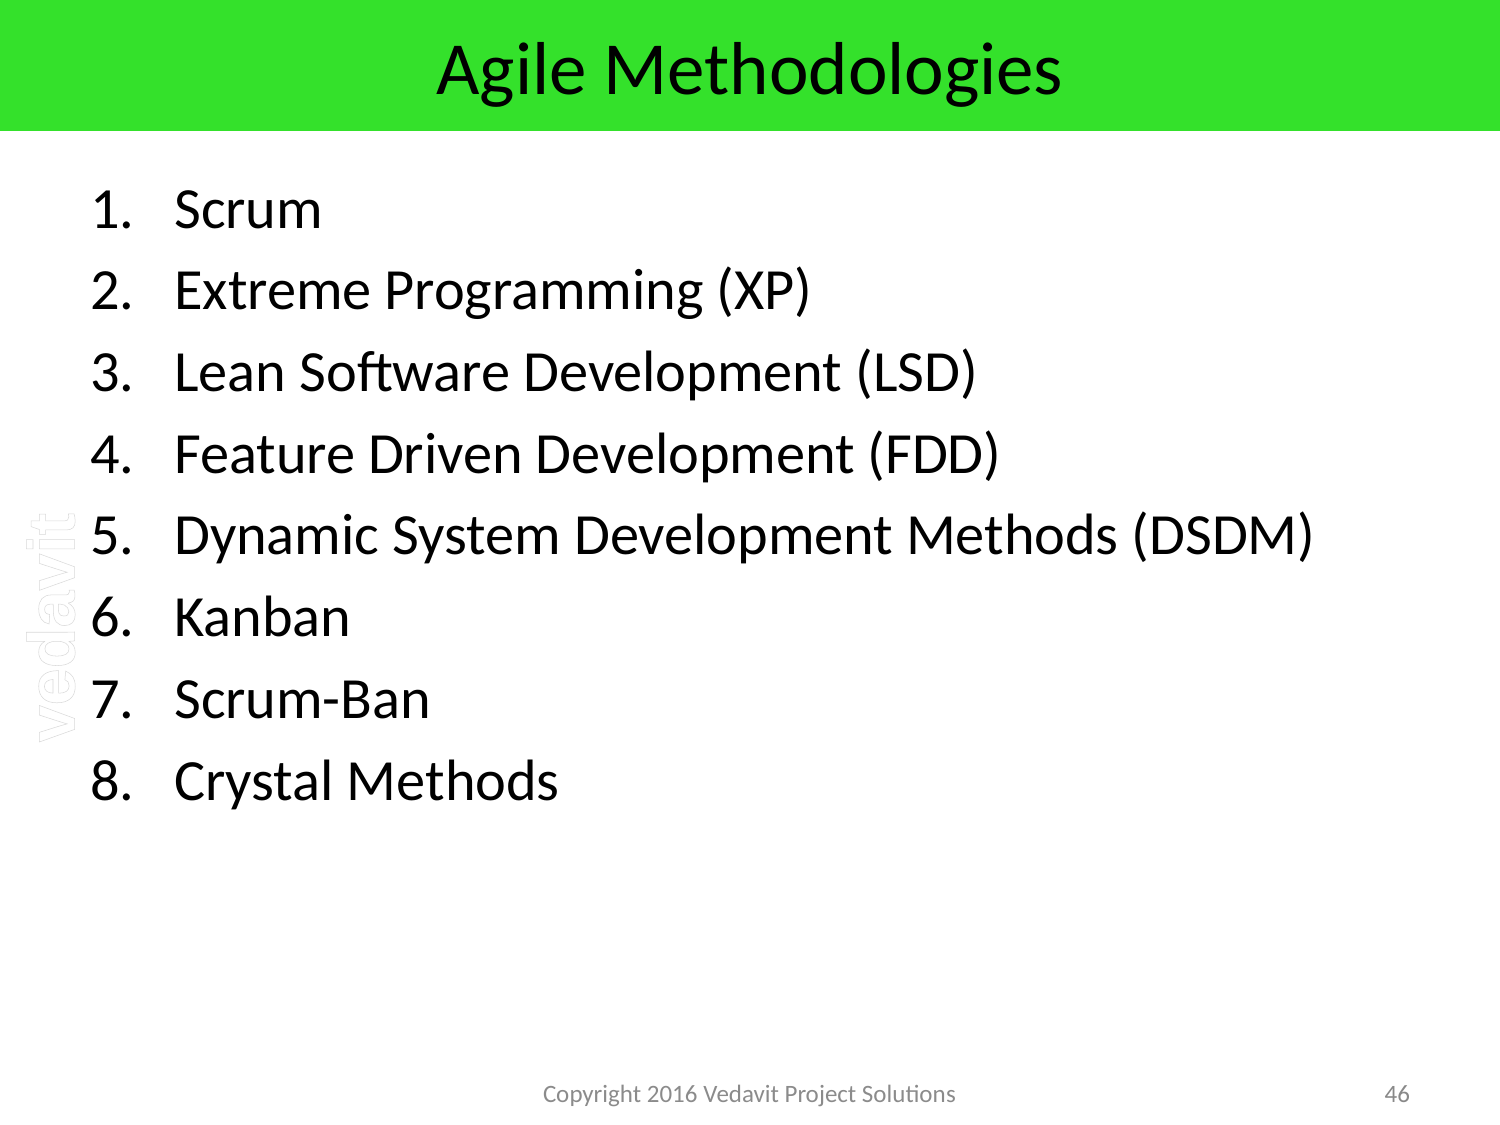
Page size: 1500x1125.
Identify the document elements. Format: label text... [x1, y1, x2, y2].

slide_number 46 [1074, 1062, 1425, 1123]
list Scrum Extreme Programming (XP) Lean Software Development (LSD) Feature Driven Development (FDD) Dynamic System Development Methods (DSDM) Kanban Scrum-Ban Crystal Methods [75, 162, 1425, 1000]
footer Copyright 2016 Vedavit Project Solutions [512, 1062, 988, 1123]
title Agile Methodologies [0, 0, 1500, 131]
